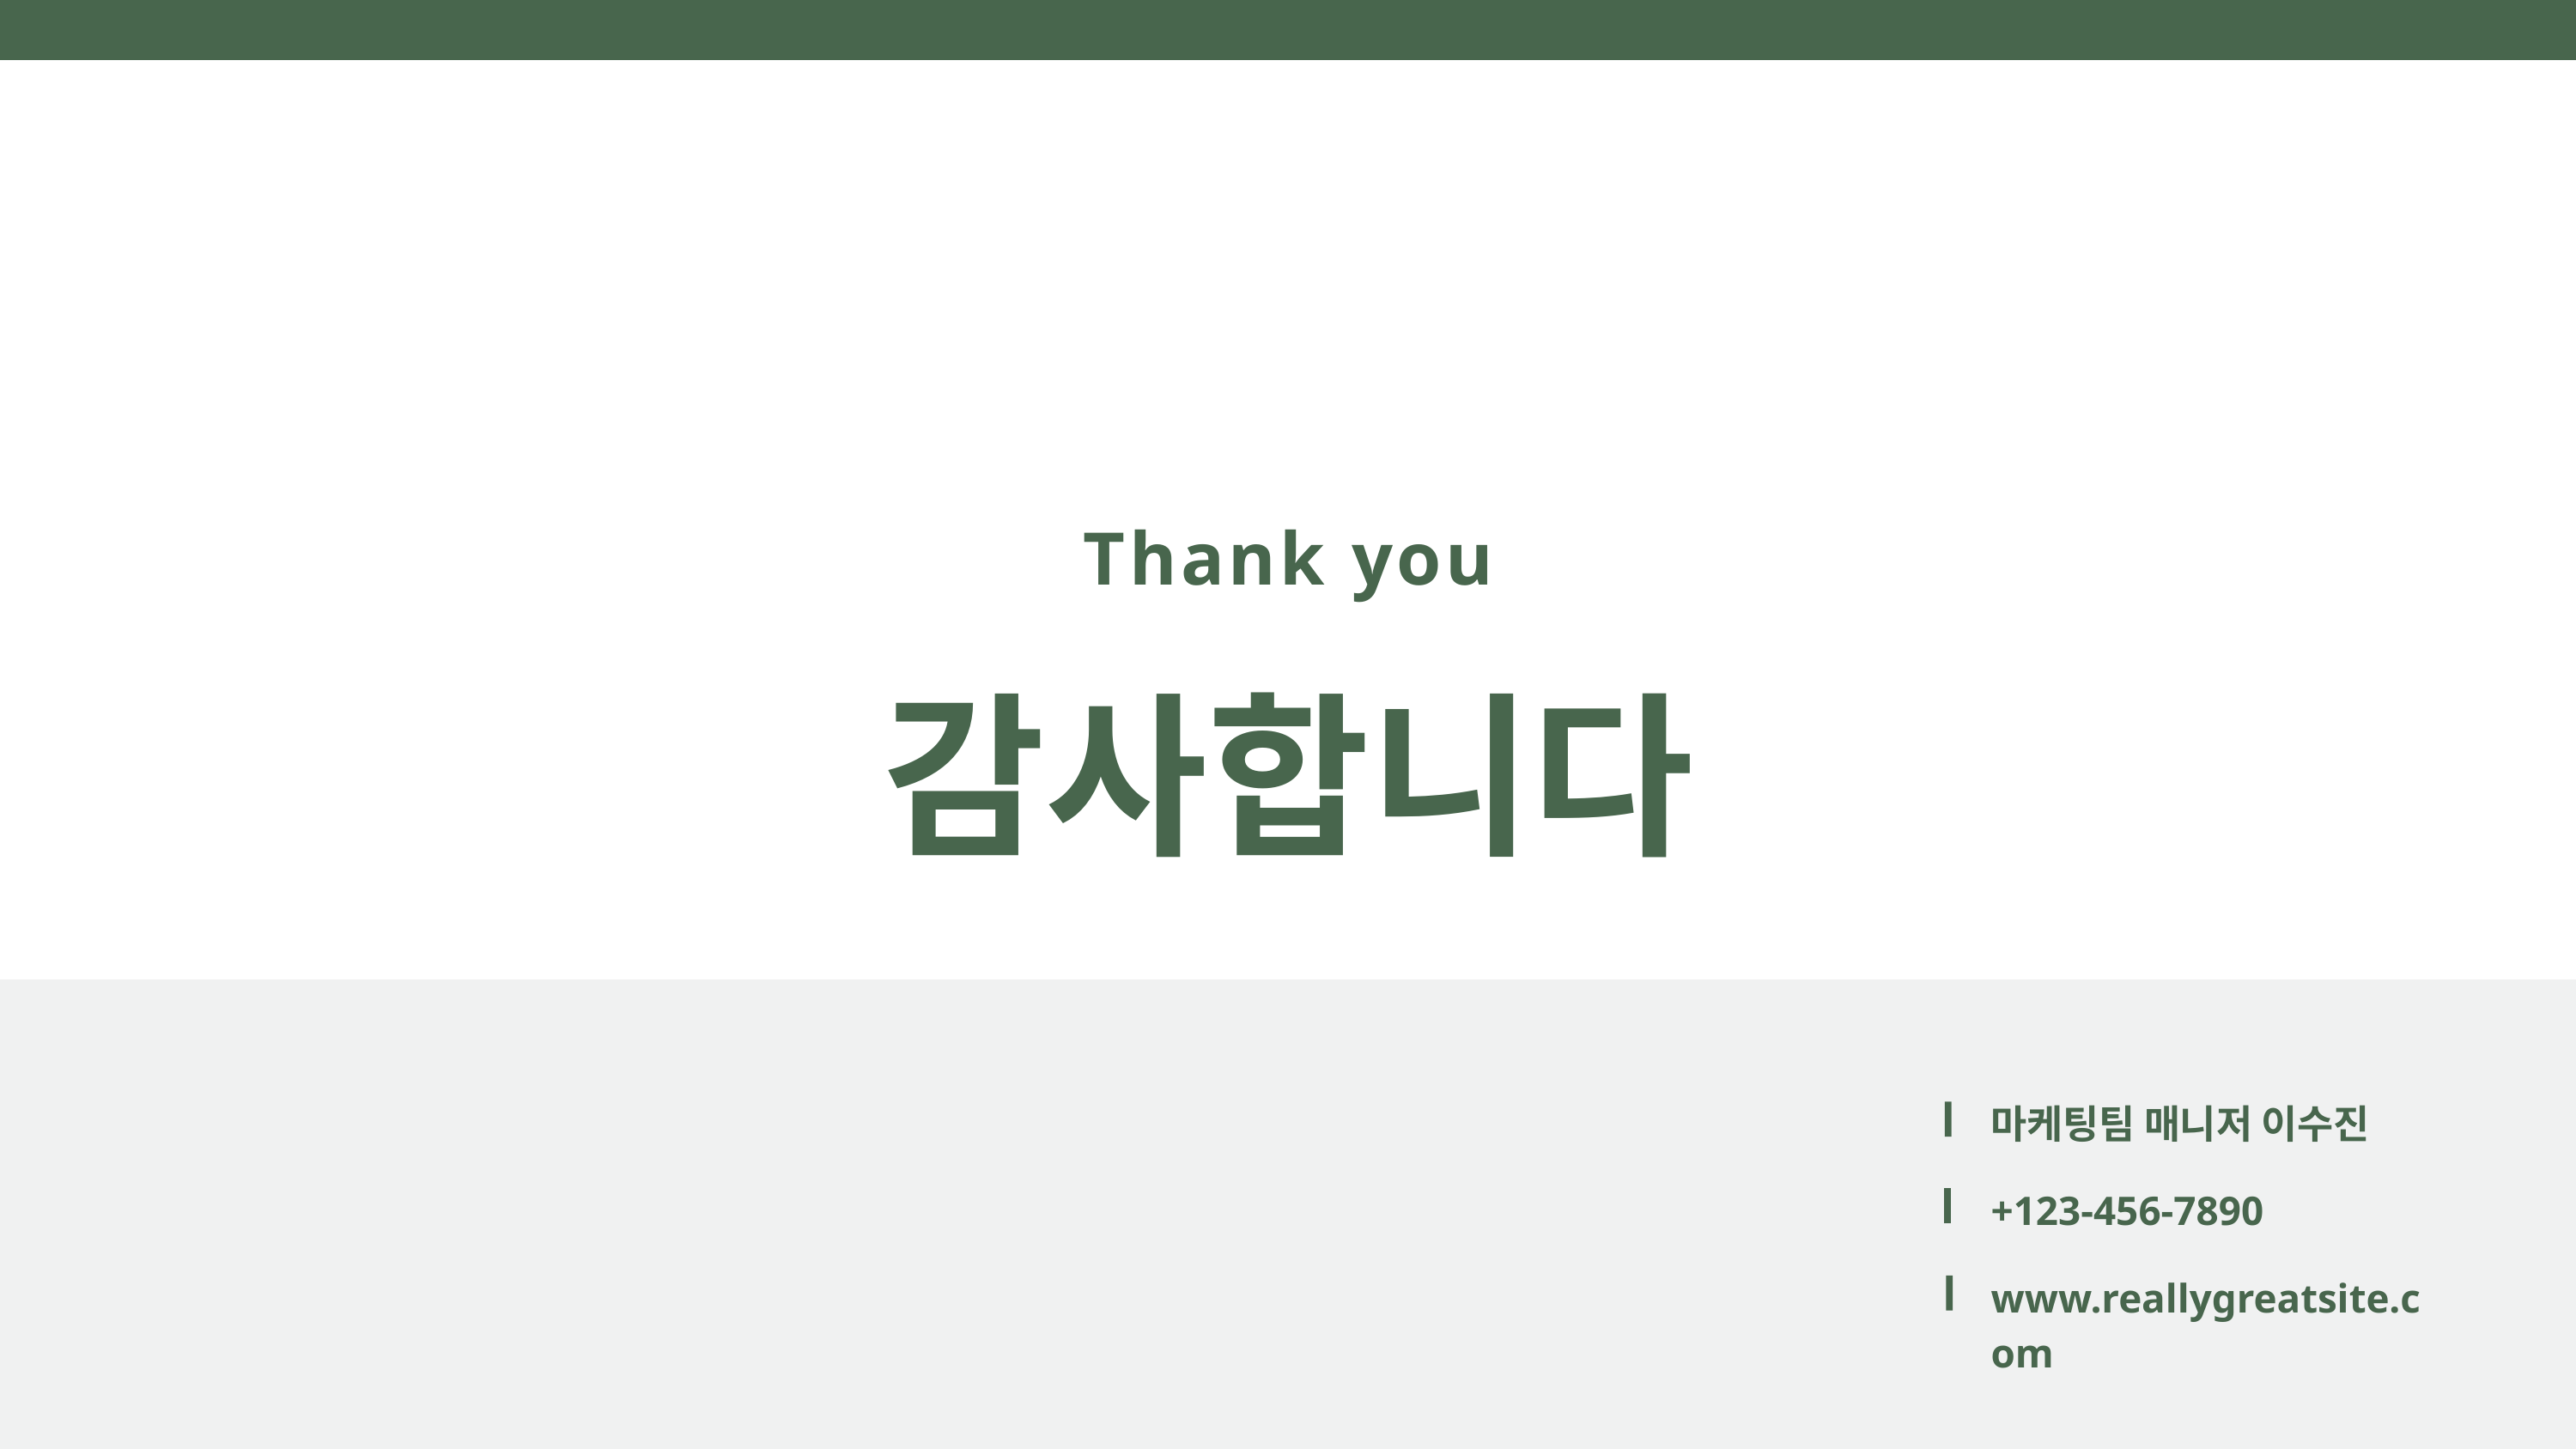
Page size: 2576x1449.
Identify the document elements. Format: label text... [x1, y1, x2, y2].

text_box Thank you [678, 498, 1899, 600]
text_box 감사합니다 [510, 629, 2067, 877]
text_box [0, 0, 2576, 61]
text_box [0, 979, 2576, 1449]
